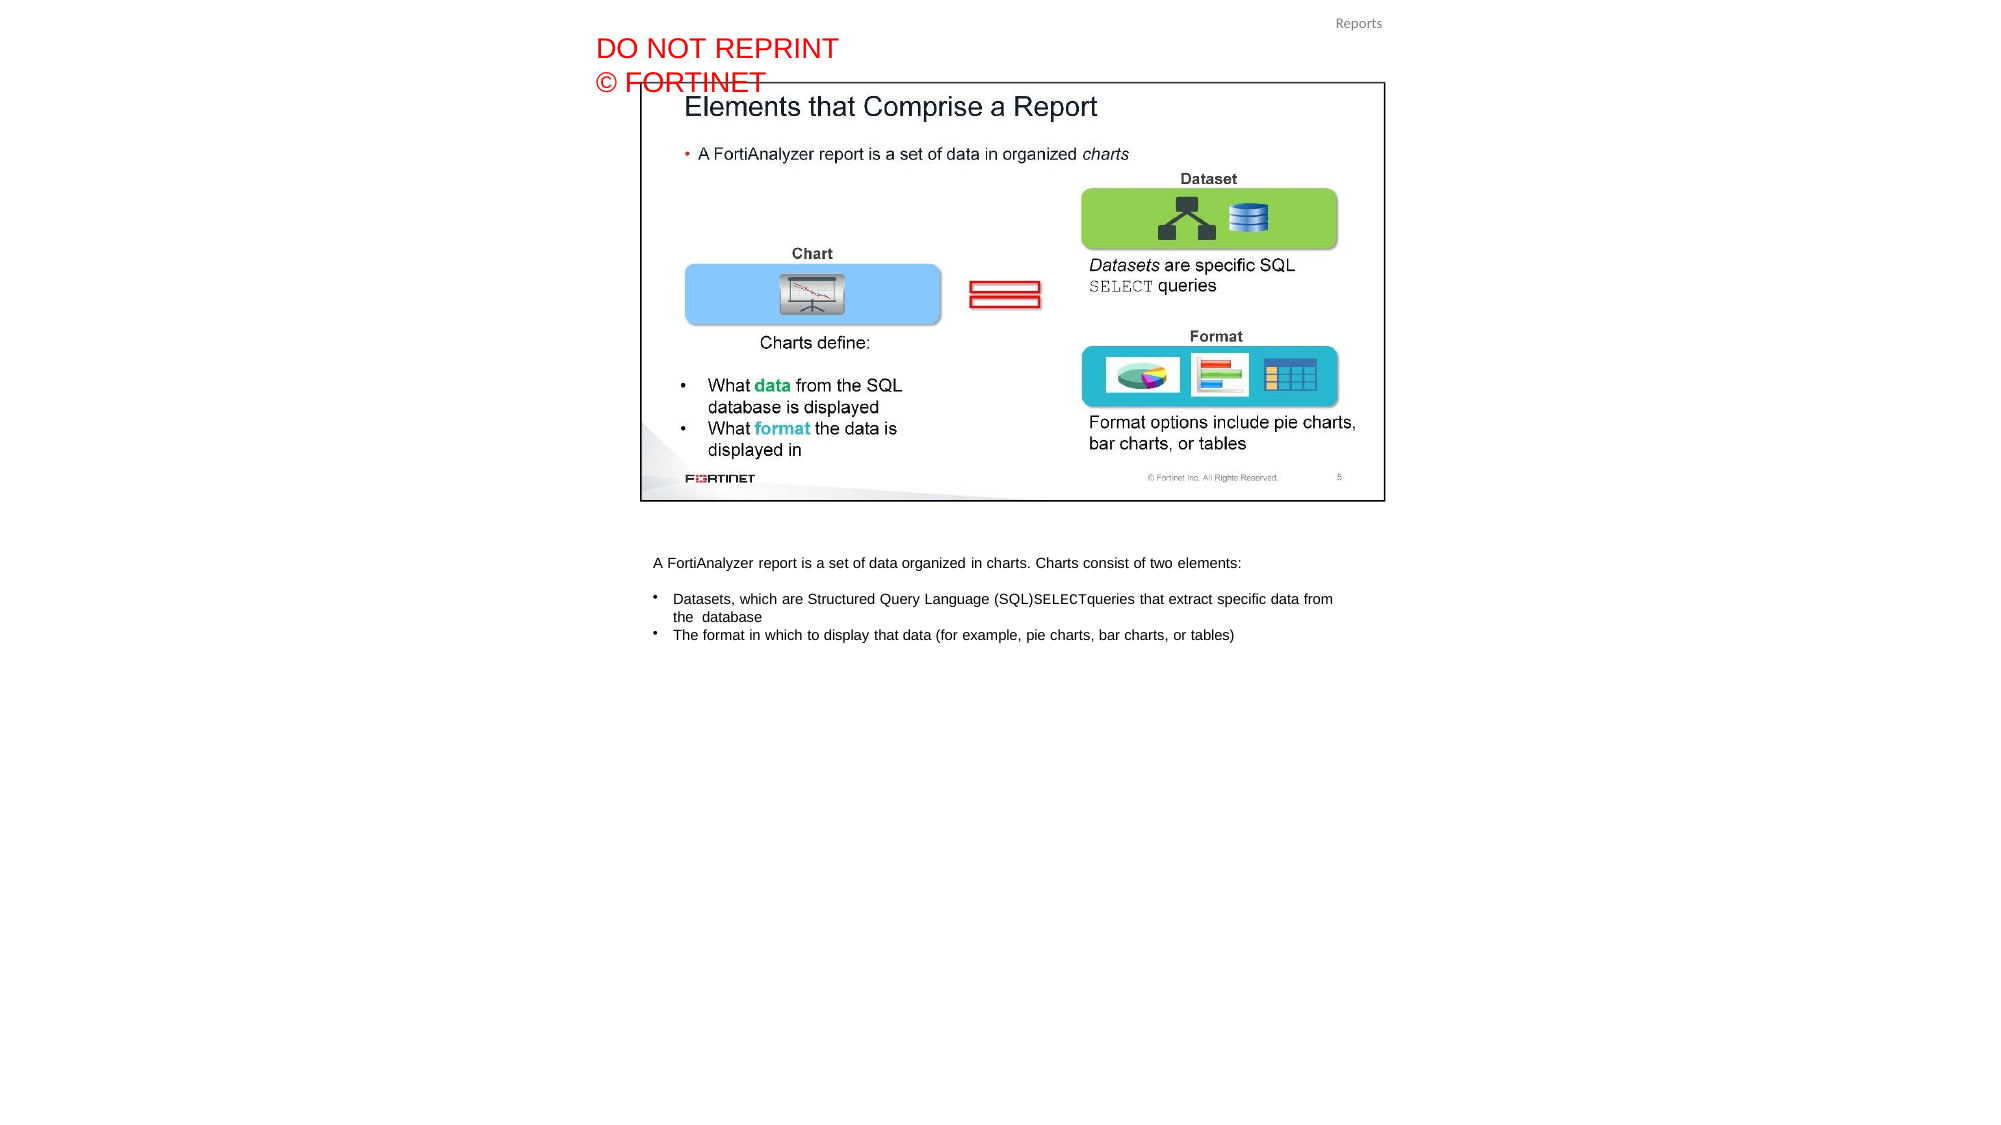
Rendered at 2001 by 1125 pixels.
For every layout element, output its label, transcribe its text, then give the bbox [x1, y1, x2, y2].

text_box A FortiAnalyzer report is a set of data organized in charts. Charts consist of two elements: Datasets, which are Structured Query Language (SQL)SELECTqueries that extract specific data from the database The format in which to display that data (for example, pie charts, bar charts, or tables) [651, 552, 1359, 644]
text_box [640, 81, 1386, 502]
text_box DO NOT REPRINT © FORTINET [594, 28, 841, 98]
text_box Reports [1334, 11, 1385, 32]
